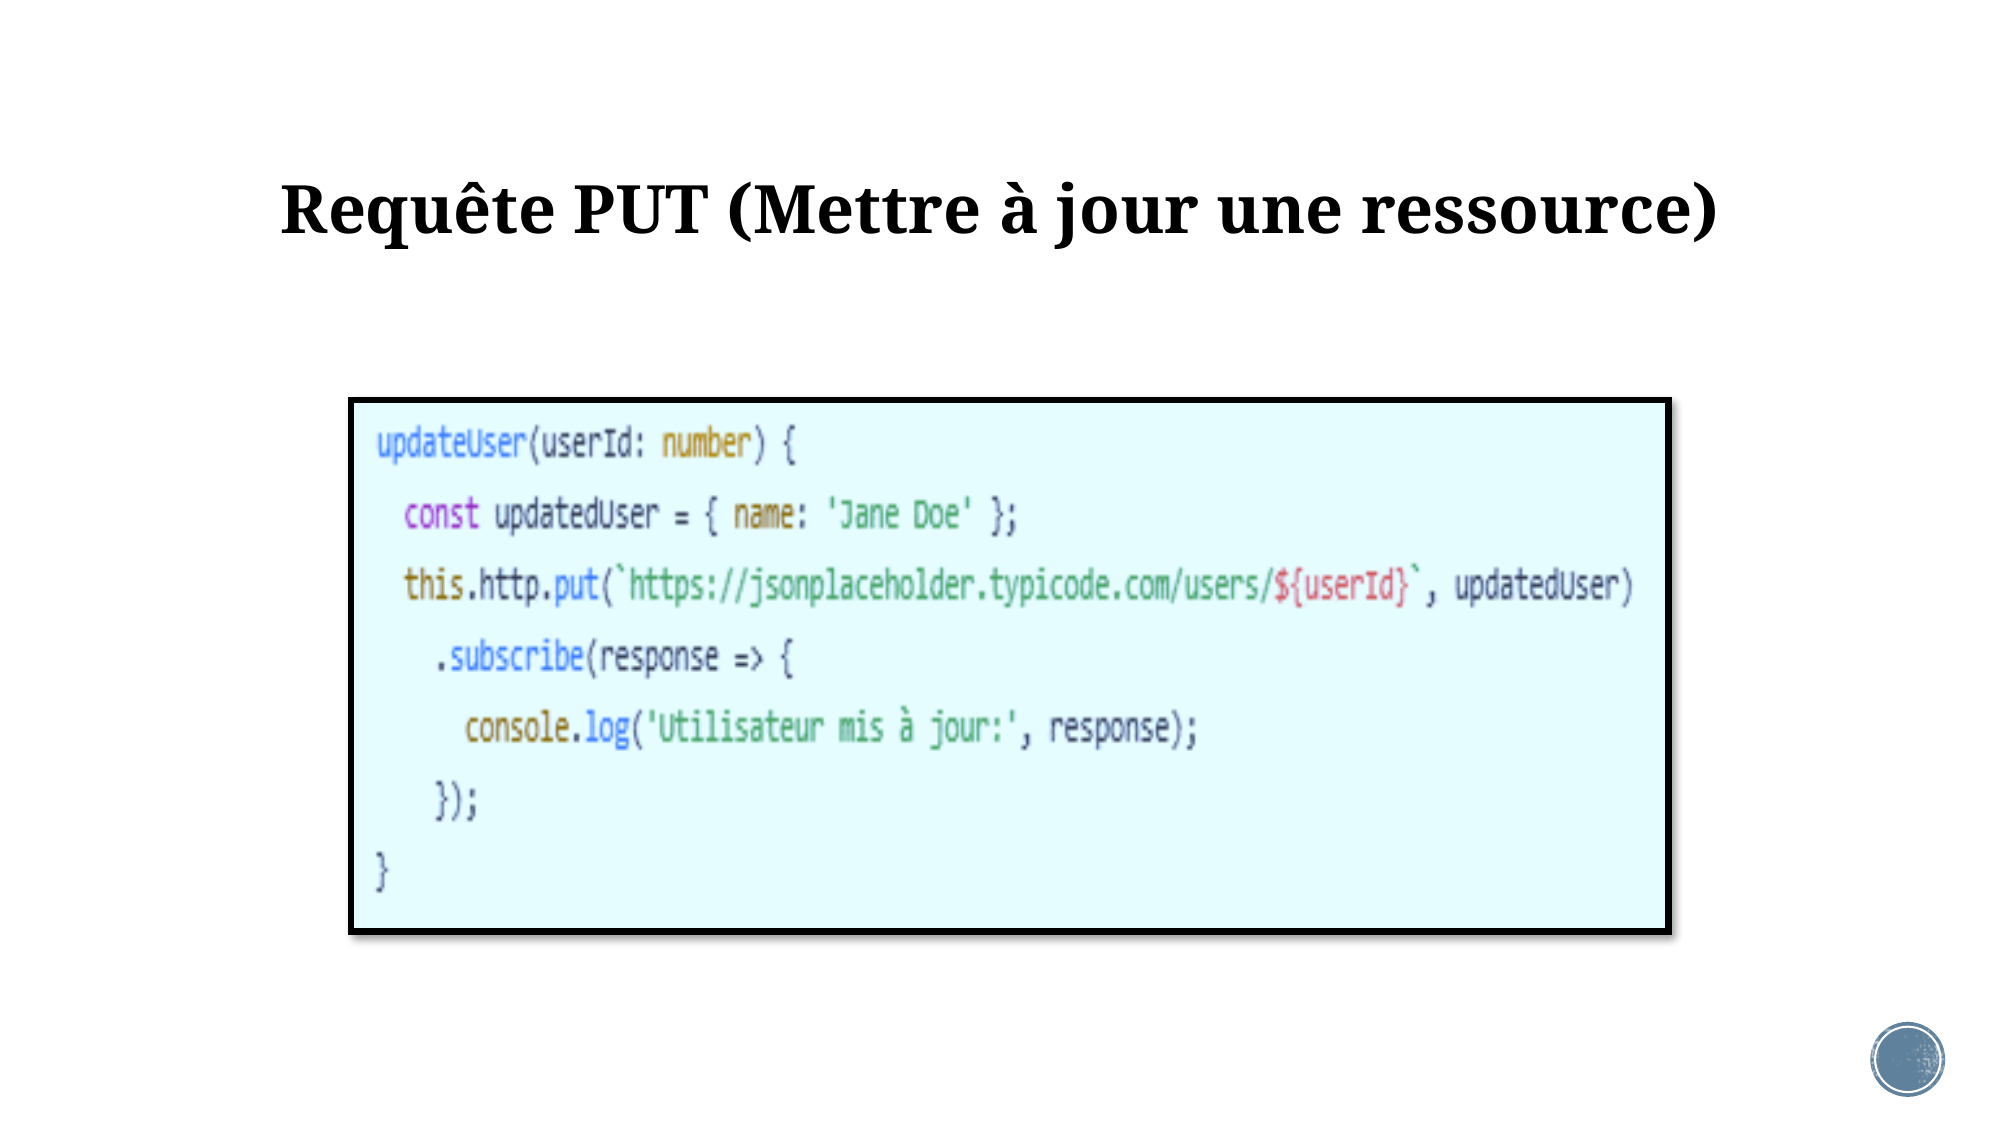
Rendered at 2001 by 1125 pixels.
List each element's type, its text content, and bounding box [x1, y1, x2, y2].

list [355, 408, 1665, 927]
title Requête PUT (Mettre à jour une ressource) [175, 79, 1826, 344]
